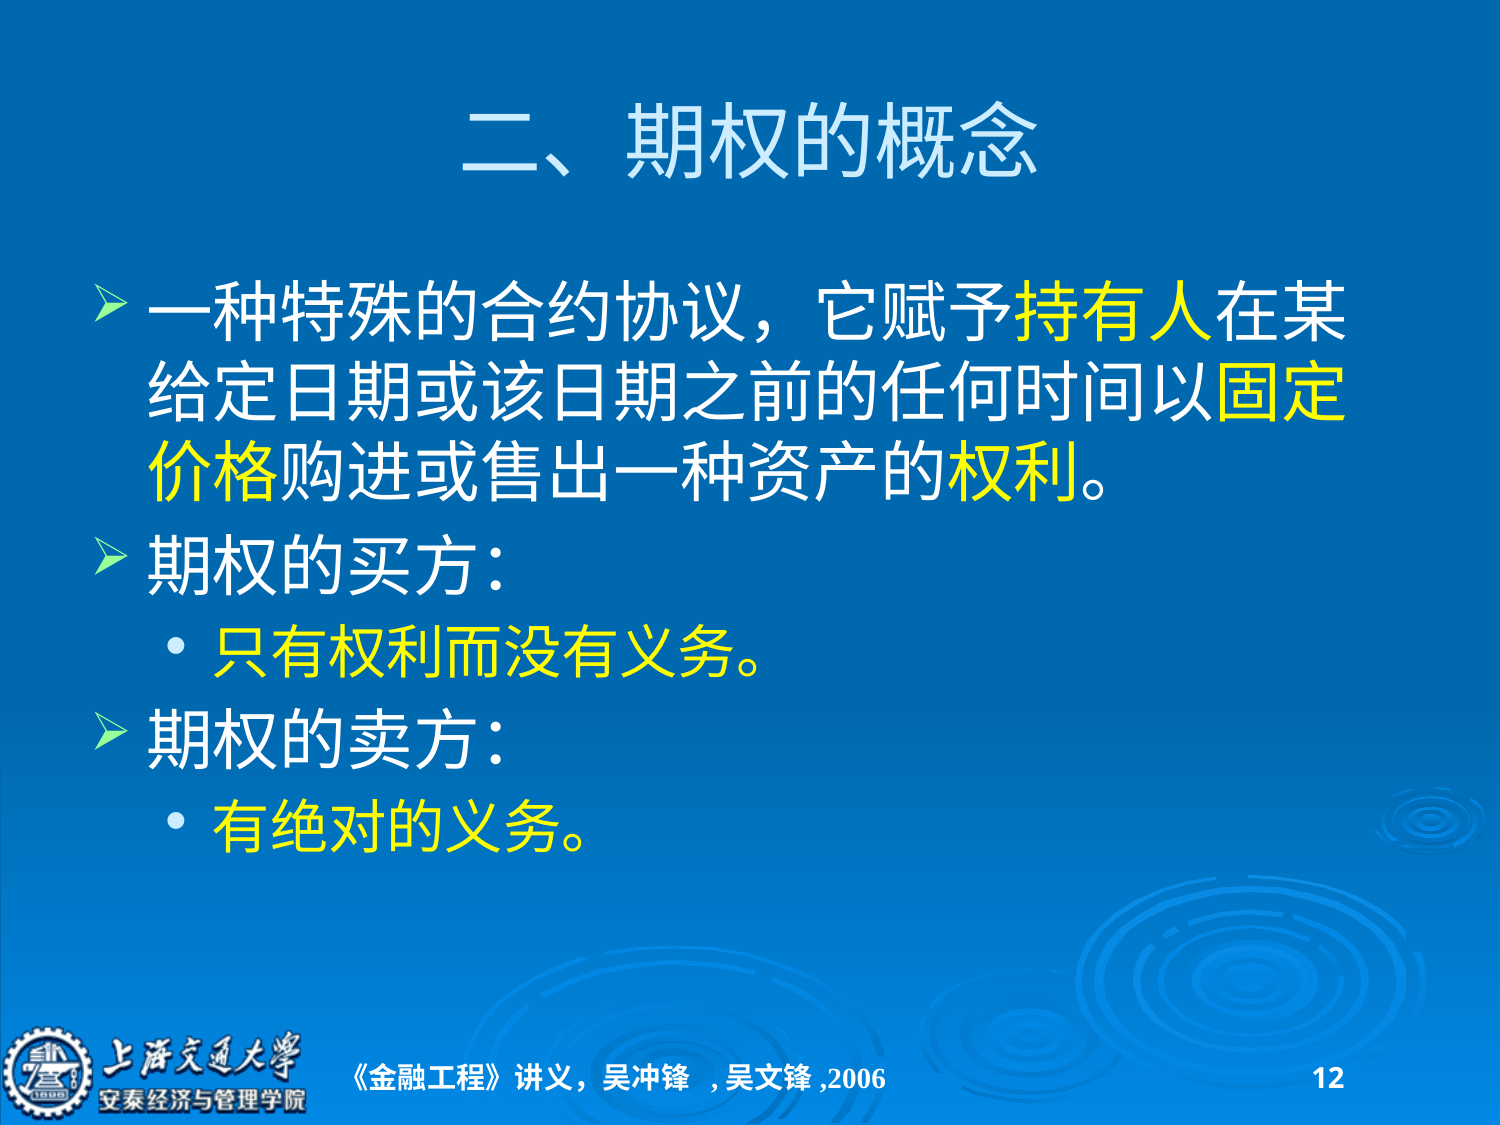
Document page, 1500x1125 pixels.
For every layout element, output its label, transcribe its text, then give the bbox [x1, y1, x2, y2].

picture [0, 1017, 313, 1125]
list 一种特殊的合约协议，它赋予持有人在某给定日期或该日期之前的任何时间以固定价格购进或售出一种资产的权利。 期权的买方： 只有权利而没有义务。 期权的卖方： 有绝对的义务。 [75, 262, 1425, 1005]
title 二、期权的概念 [75, 45, 1425, 233]
